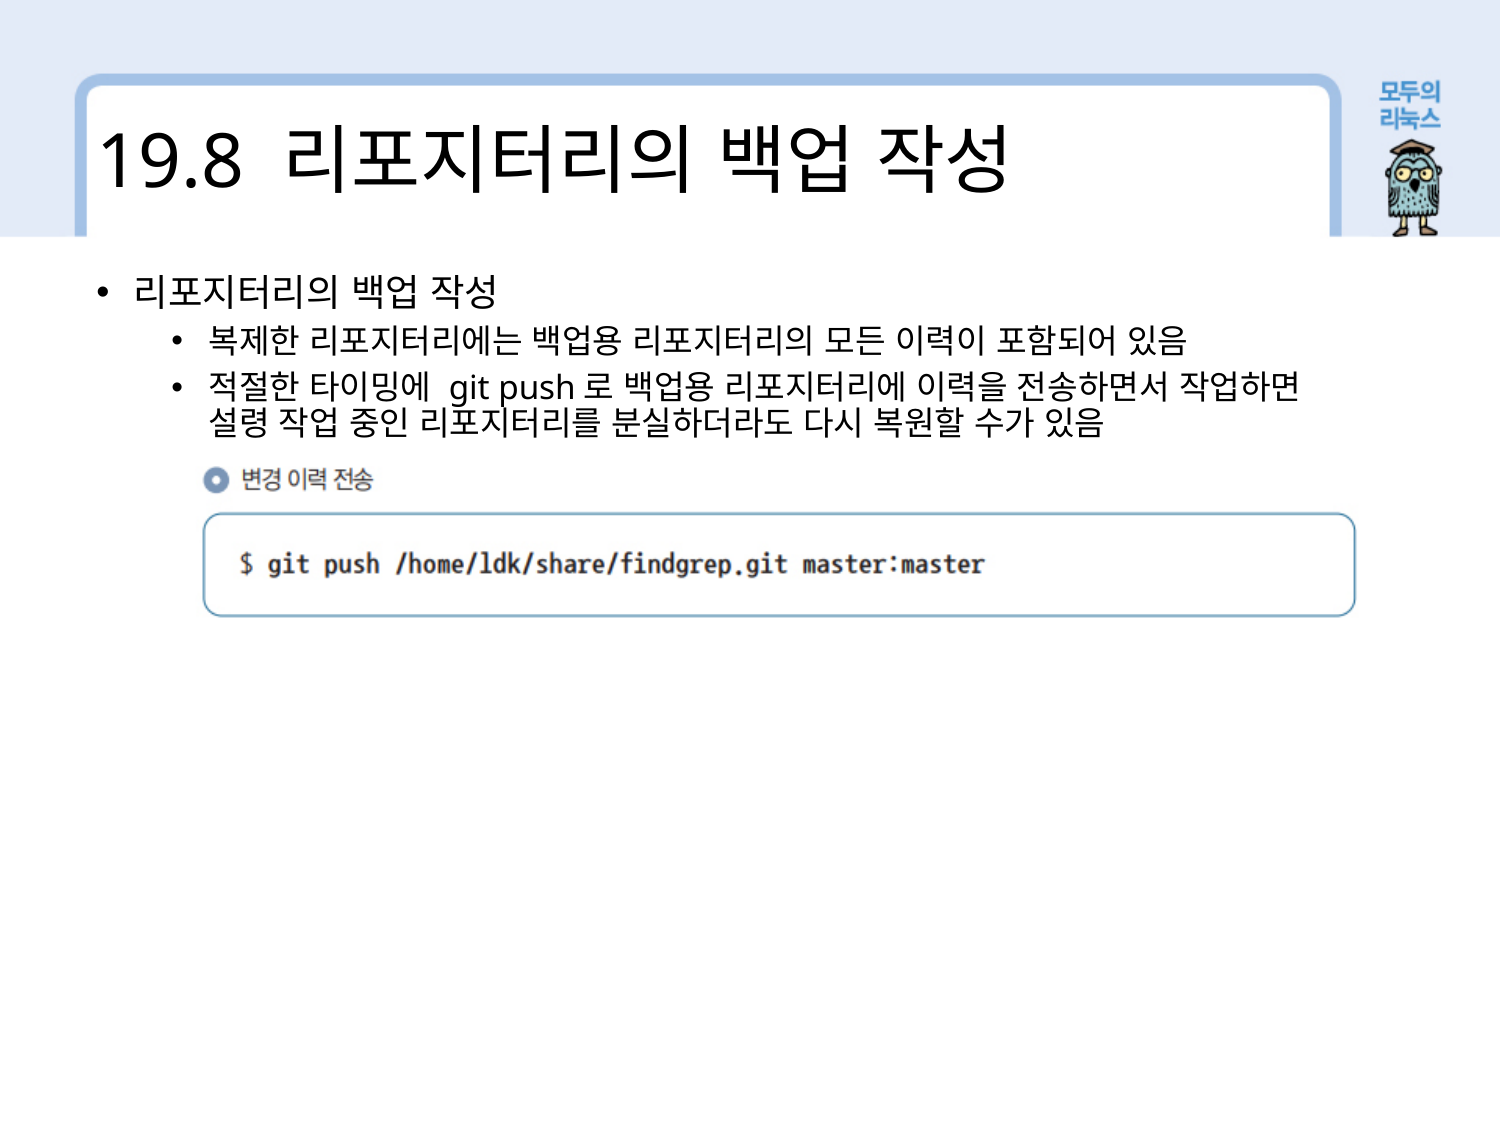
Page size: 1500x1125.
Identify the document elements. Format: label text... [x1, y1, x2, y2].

text_box 리포지터리의 백업 작성 복제한 리포지터리에는 백업용 리포지터리의 모든 이력이 포함되어 있음 적절한 타이밍에 git push로 백업용 리포지터리에 이력을 전송하면서 작업하면 설령 작업 중인 리포지터리를 분실하더라도 다시 복원할 수가 있음 [81, 266, 1353, 1024]
picture [0, 0, 1500, 1125]
text_box 19.8 리포지터리의 백업 작성 [81, 115, 1335, 221]
